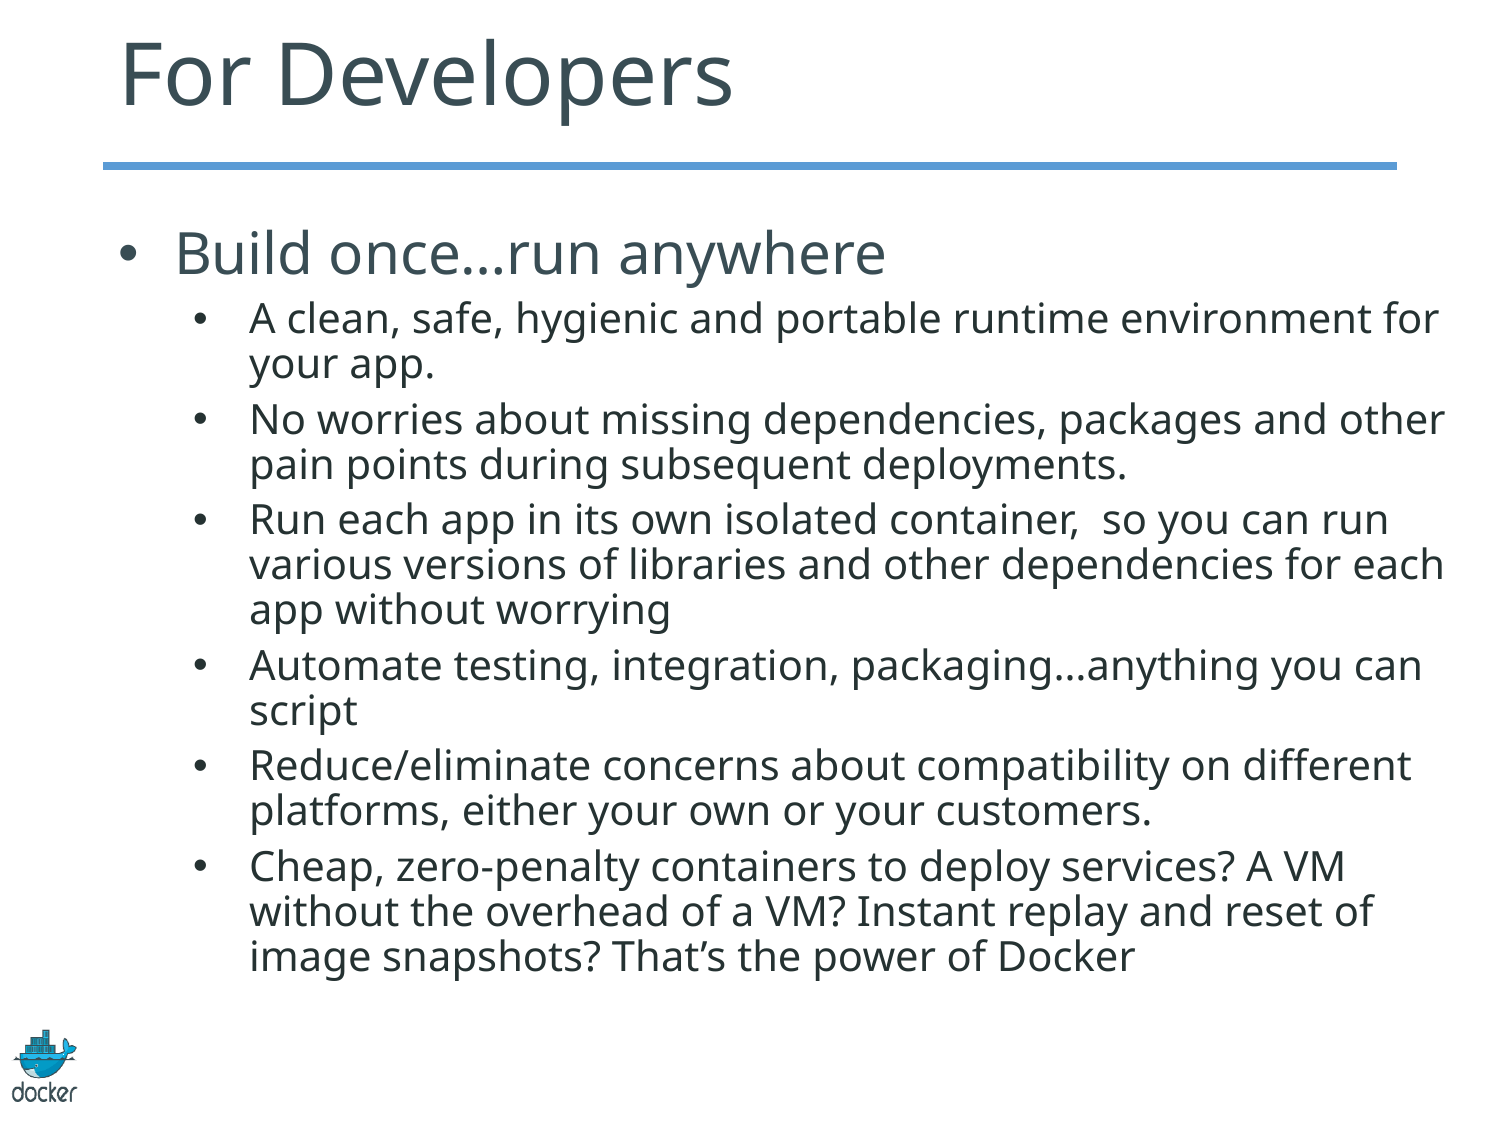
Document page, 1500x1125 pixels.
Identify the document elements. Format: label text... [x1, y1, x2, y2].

title For Developers [103, 22, 1397, 133]
picture [0, 1010, 98, 1121]
list Build once…run anywhere A clean, safe, hygienic and portable runtime environment for your app. No worries about missing dependencies, packages and other pain points during subsequent deployments. Run each app in its own isolated container, so you can run various versions of libraries and other dependencies for each app without worrying Automate testing, integration, packaging…anything you can script Reduce/eliminate concerns about compatibility on different platforms, either your own or your customers. Cheap, zero-penalty containers to deploy services? A VM without the overhead of a VM? Instant replay and reset of image snapshots? That’s the power of Docker [103, 216, 1470, 1023]
